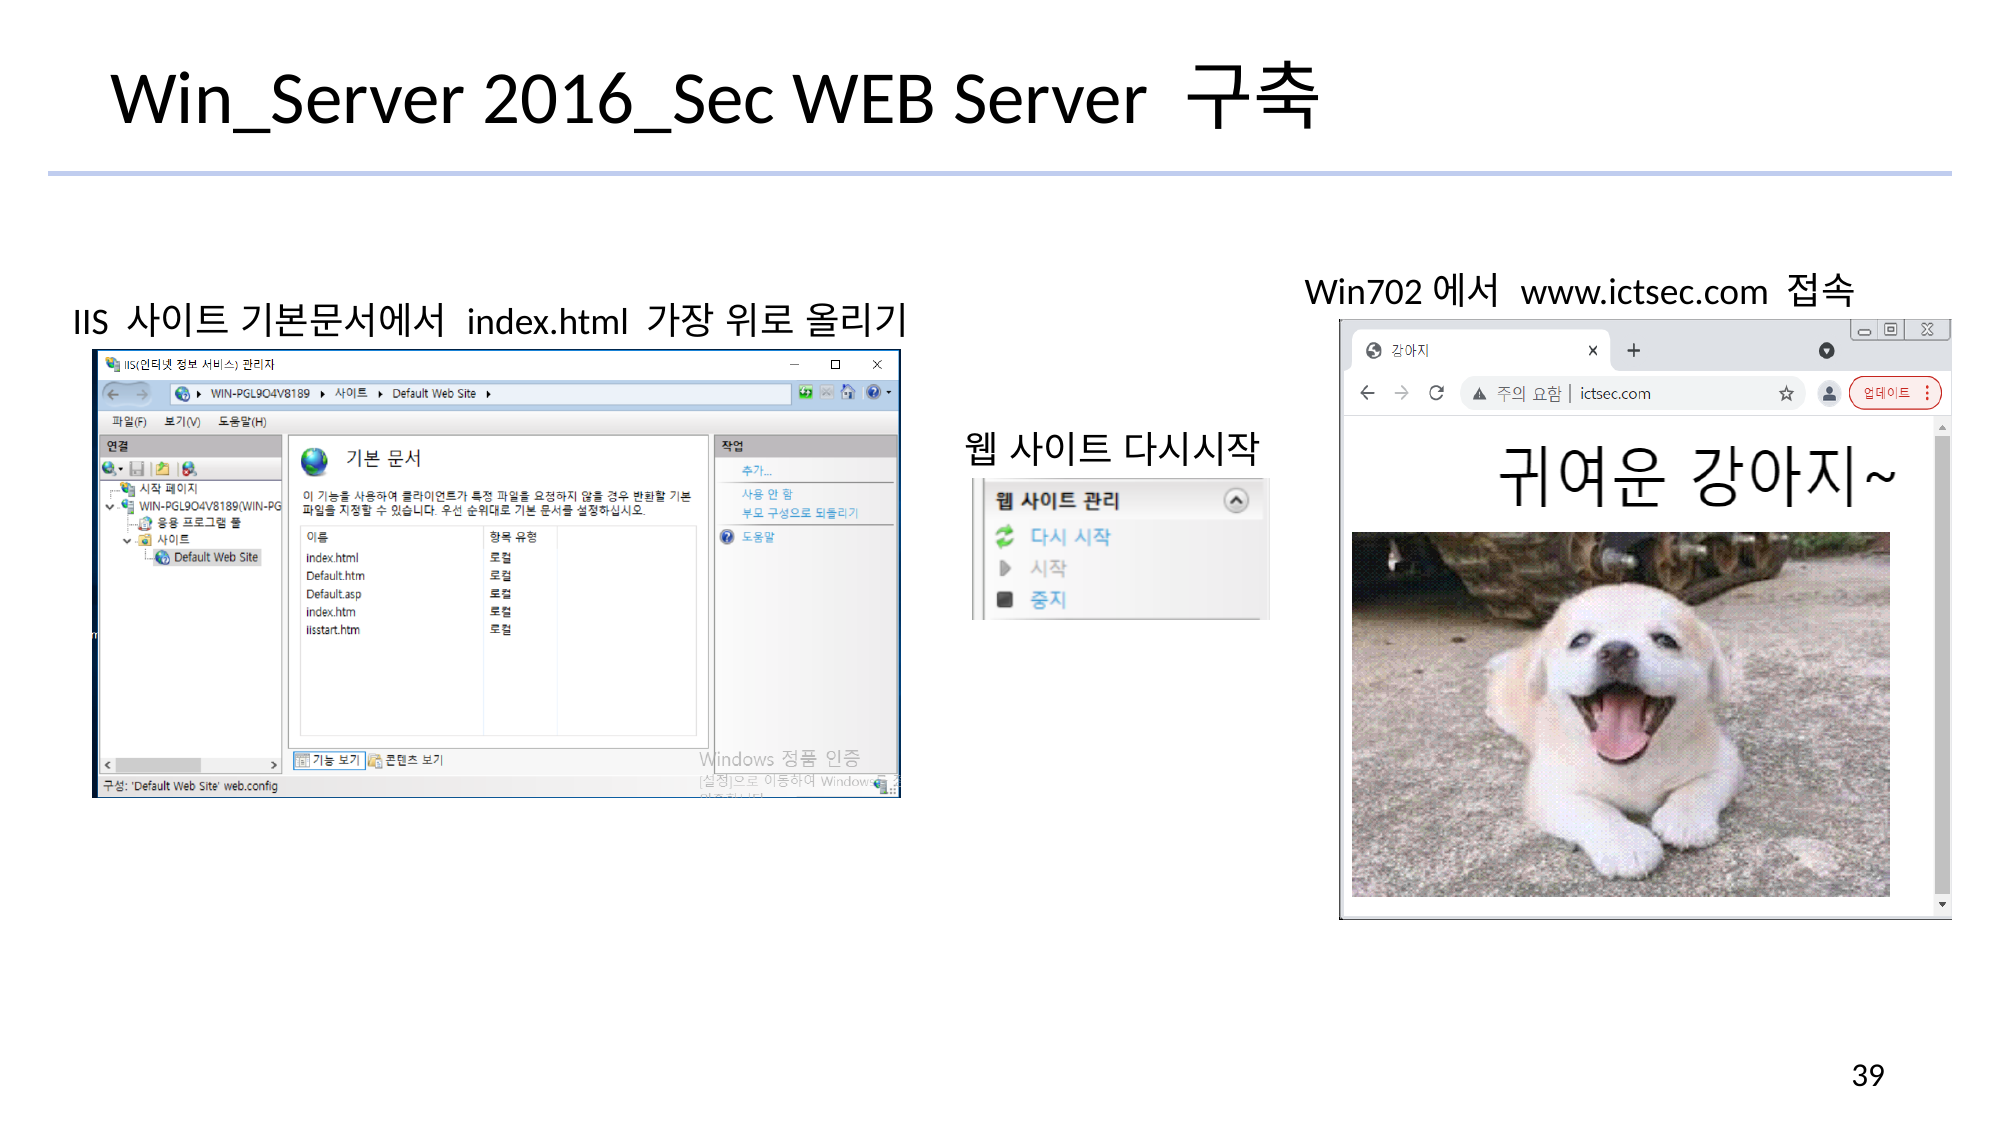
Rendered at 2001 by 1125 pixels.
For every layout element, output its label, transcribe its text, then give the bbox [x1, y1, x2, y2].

picture [91, 349, 901, 798]
text_box Win702에서 www.ictsec.com 접속 [1289, 259, 1905, 320]
picture [1338, 319, 1953, 921]
picture [971, 477, 1270, 621]
text_box 웹 사이트 다시시작 [949, 418, 1277, 479]
slide_number 46 [1433, 1042, 1900, 1103]
text_box Win_Server 2016_Sec WEB Server 구축 [95, 40, 1905, 146]
text_box IIS 사이트 기본문서에서 index.html 가장 위로 올리기 [57, 289, 924, 350]
